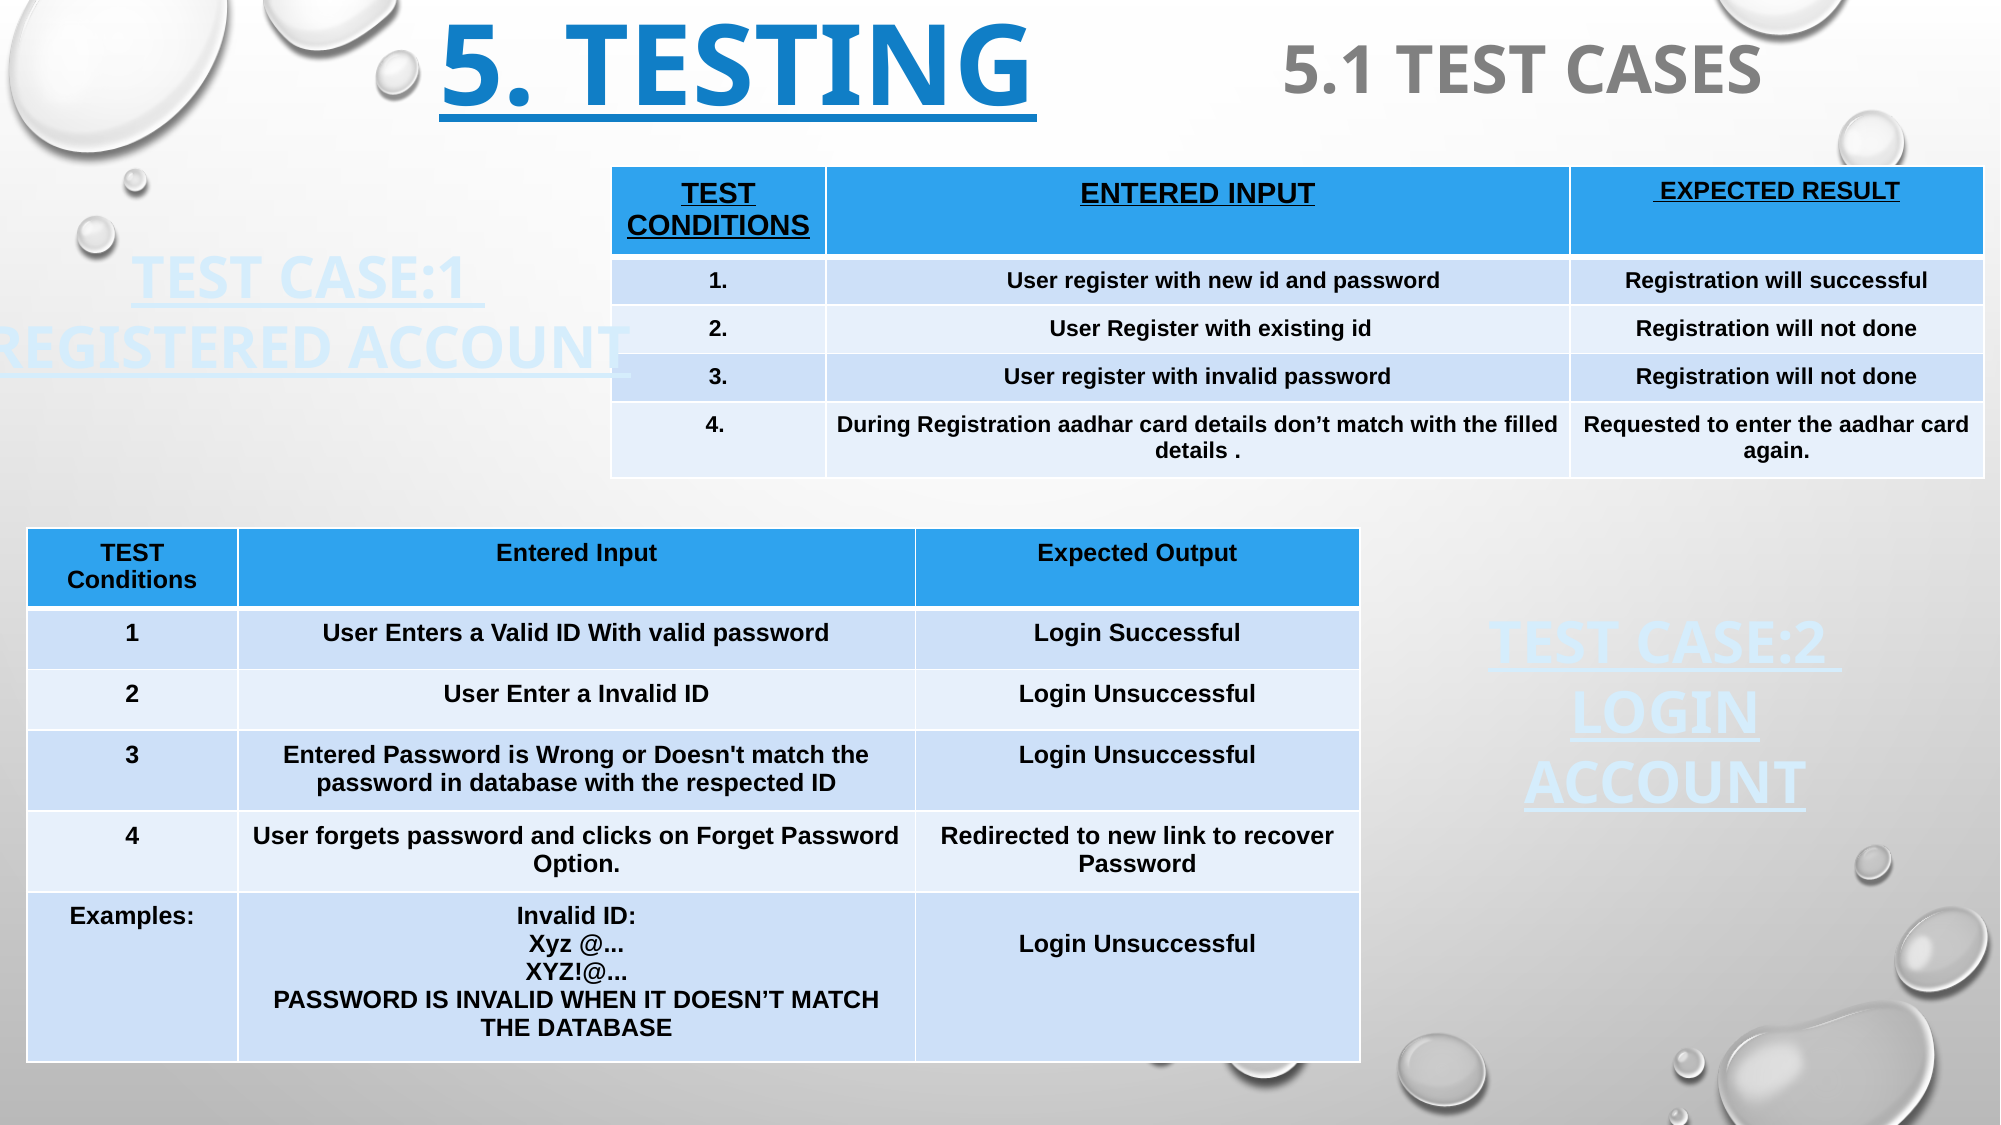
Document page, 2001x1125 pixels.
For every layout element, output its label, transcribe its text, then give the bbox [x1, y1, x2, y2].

table_cell During Registration aadhar card details don’t match with the filled details . [827, 403, 1569, 477]
text_box 5.1 TEST CASES [1267, 19, 1919, 114]
table_cell Requested to enter the aadhar card again. [1571, 403, 1983, 477]
table_cell 4. [612, 403, 825, 477]
table_header TEST CONDITIONS [612, 167, 825, 254]
table_cell 3. [612, 354, 825, 401]
table_cell Login Successful [916, 611, 1359, 669]
table_cell User forgets password and clicks on Forget Password Option. [239, 812, 915, 891]
table_cell User register with new id and password [827, 260, 1569, 304]
picture [0, 0, 2000, 1125]
table_header Expected Output [916, 529, 1359, 606]
text_box TEST CASE:1 REGISTERED ACCOUNT [0, 232, 647, 388]
table_cell 2 [28, 670, 237, 729]
table_cell Registration will not done [1571, 354, 1983, 401]
table_cell 4 [28, 812, 237, 891]
table_cell Login Unsuccessful [916, 731, 1359, 810]
table_cell Registration will successful [1571, 260, 1983, 304]
table_cell 1. [647, 260, 825, 304]
table_cell User register with invalid password [827, 354, 1569, 401]
table_cell Invalid ID: Xyz @... XYZ!@... PASSWORD IS INVALID WHEN IT DOESN’T MATCH THE DATABASE [239, 893, 915, 1061]
table_cell User Register with existing id [827, 306, 1569, 353]
table_header Entered Input [239, 529, 915, 606]
table_cell Login Unsuccessful [916, 670, 1359, 729]
table_cell Login Unsuccessful [916, 893, 1359, 1061]
text_box 5. TESTING [424, 0, 1736, 136]
table_header EXPECTED RESULT [1571, 167, 1983, 254]
table_cell 1 [28, 611, 237, 669]
table_cell User Enter a Invalid ID [239, 670, 915, 729]
table_header ENTERED INPUT [827, 167, 1569, 254]
table_cell User Enters a Valid ID With valid password [239, 611, 915, 669]
table_cell Examples: [28, 893, 237, 1061]
table_cell Registration will not done [1571, 306, 1983, 353]
table_cell Redirected to new link to recover Password [916, 812, 1359, 891]
table_header TEST Conditions [28, 529, 237, 606]
table_cell 2. [647, 306, 825, 353]
text_box TEST CASE:2 LOGIN ACCOUNT [1433, 597, 1898, 893]
table_cell 3 [28, 731, 237, 810]
table_cell Entered Password is Wrong or Doesn't match the password in database with the respected ID [239, 731, 915, 810]
